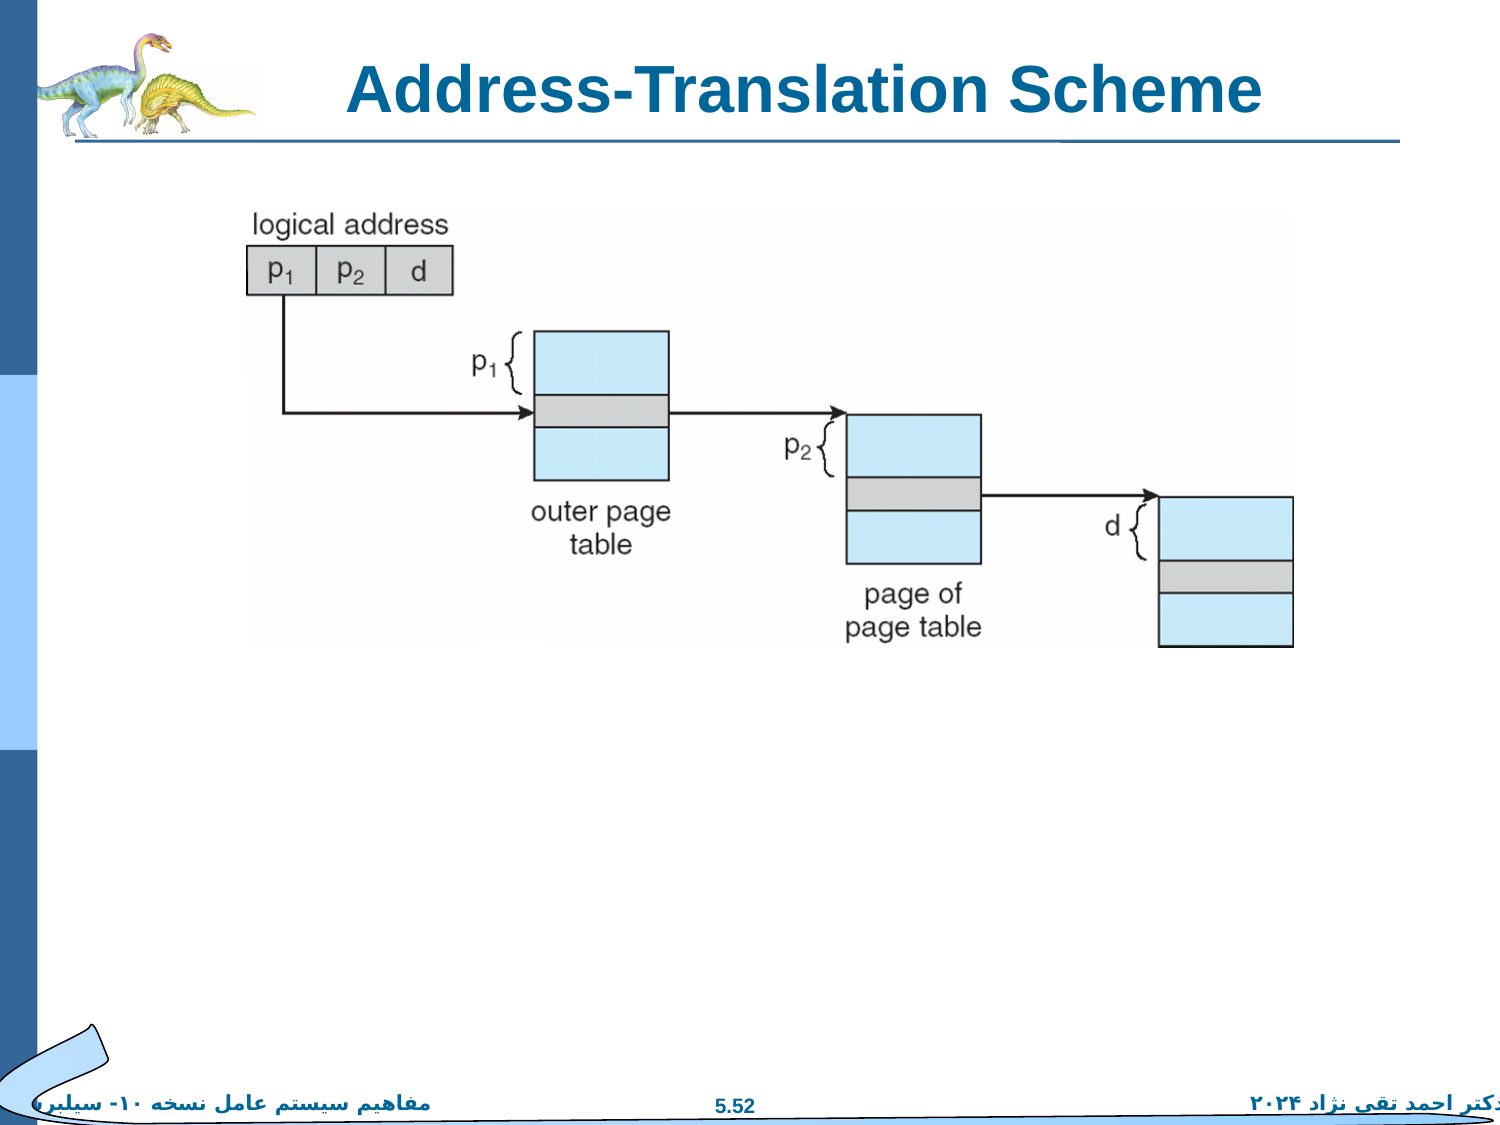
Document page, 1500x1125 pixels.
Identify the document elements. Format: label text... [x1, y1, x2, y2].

title Address-Translation Scheme [185, 38, 1425, 134]
picture [245, 206, 1294, 649]
picture [38, 20, 258, 151]
